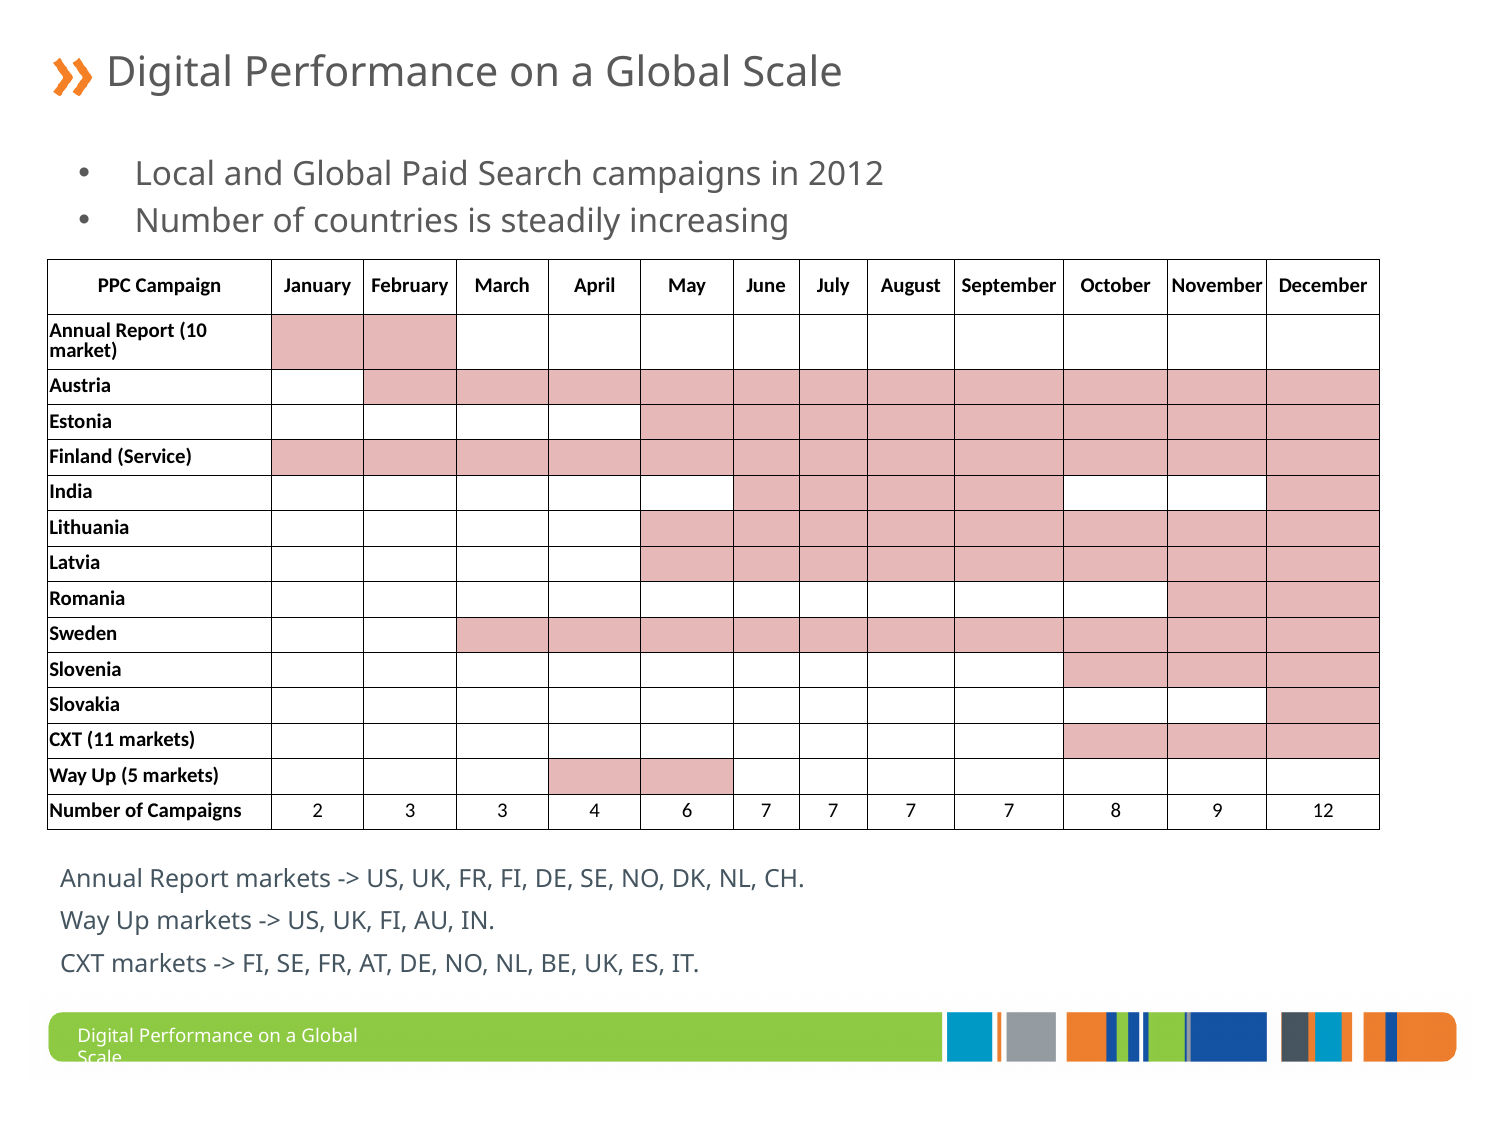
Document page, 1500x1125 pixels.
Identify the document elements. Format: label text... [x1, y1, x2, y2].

table_cell [457, 476, 548, 510]
table_cell India [48, 476, 271, 510]
table_cell [955, 370, 1063, 404]
table_header October [1064, 260, 1167, 314]
table_cell [364, 315, 456, 369]
table_cell [1064, 582, 1167, 617]
table_cell 8 [1064, 795, 1167, 829]
table_cell [364, 440, 456, 475]
table_cell Lithuania [48, 511, 271, 546]
table_cell [1064, 476, 1167, 510]
table_cell [457, 440, 548, 475]
table_cell [1168, 315, 1266, 369]
table_cell 3 [457, 795, 548, 829]
table_cell Finland (Service) [48, 440, 271, 475]
table_cell [800, 476, 867, 510]
table_cell [272, 511, 363, 546]
table_cell [364, 370, 456, 404]
table_cell [641, 582, 733, 617]
table_cell 3 [364, 795, 456, 829]
table_header May [641, 260, 733, 314]
table_cell [734, 476, 799, 510]
table_cell [549, 688, 640, 723]
table_cell [955, 618, 1063, 652]
table_cell 7 [868, 795, 954, 829]
table_cell [955, 315, 1063, 369]
table_cell [955, 688, 1063, 723]
table_cell [1168, 582, 1266, 617]
table_header January [272, 260, 363, 314]
table_cell CXT (11 markets) [48, 724, 271, 758]
table_cell [955, 724, 1063, 758]
table_cell [641, 315, 733, 369]
table_header July [800, 260, 867, 314]
table_cell 6 [641, 795, 733, 829]
table_cell [457, 759, 548, 794]
table_cell [1064, 653, 1167, 687]
table_cell [868, 618, 954, 652]
table_cell [1064, 405, 1167, 439]
table_cell [955, 440, 1063, 475]
table_cell [1064, 315, 1167, 369]
table_cell [272, 315, 363, 369]
table_cell [1267, 440, 1379, 475]
table_cell [868, 476, 954, 510]
table_cell [1168, 759, 1266, 794]
table_cell [641, 688, 733, 723]
table_cell [641, 759, 733, 794]
table_cell [1267, 547, 1379, 581]
table_cell [1267, 724, 1379, 758]
table_header December [1267, 260, 1379, 314]
table_cell [868, 370, 954, 404]
table_cell 7 [800, 795, 867, 829]
table_cell [1267, 511, 1379, 546]
table_cell [1267, 315, 1379, 369]
table_cell [734, 724, 799, 758]
table_cell [1064, 370, 1167, 404]
table_cell [457, 370, 548, 404]
table_cell [800, 759, 867, 794]
table_cell [364, 405, 456, 439]
table_cell [641, 653, 733, 687]
table_cell [549, 315, 640, 369]
table_cell [364, 547, 456, 581]
table_cell [364, 724, 456, 758]
table_cell [734, 653, 799, 687]
table_header November [1168, 260, 1266, 314]
table_cell [800, 547, 867, 581]
table_header September [955, 260, 1063, 314]
table_cell [868, 653, 954, 687]
table_cell 9 [1168, 795, 1266, 829]
table_cell [1168, 547, 1266, 581]
table_cell [734, 547, 799, 581]
table_cell [734, 440, 799, 475]
table_cell [549, 582, 640, 617]
table_cell [1064, 688, 1167, 723]
list Digital Performance on a Global Scale [91, 37, 1417, 111]
table_cell [1267, 370, 1379, 404]
table_cell [955, 405, 1063, 439]
table_cell [272, 547, 363, 581]
table_cell [272, 759, 363, 794]
table_cell [1267, 688, 1379, 723]
table_cell [272, 724, 363, 758]
table_cell [272, 476, 363, 510]
table_cell Slovakia [48, 688, 271, 723]
table_cell [641, 547, 733, 581]
table_cell [734, 405, 799, 439]
table_header June [734, 260, 799, 314]
table_cell [272, 582, 363, 617]
table_cell [1168, 724, 1266, 758]
table_cell [1064, 759, 1167, 794]
table_cell [868, 688, 954, 723]
table_cell [800, 511, 867, 546]
table_cell [272, 440, 363, 475]
table_cell Estonia [48, 405, 271, 439]
table_cell [549, 724, 640, 758]
table_cell [272, 618, 363, 652]
table_cell [1168, 370, 1266, 404]
table_cell [1168, 405, 1266, 439]
table_cell [457, 688, 548, 723]
table_header February [364, 260, 456, 314]
table_cell [955, 476, 1063, 510]
table_cell 4 [549, 795, 640, 829]
table_cell [800, 315, 867, 369]
table_cell [734, 370, 799, 404]
list Local and Global Paid Search campaigns in 2012 Number of countries is steadily increasing [63, 144, 1376, 229]
table_cell [457, 618, 548, 652]
table_cell Latvia [48, 547, 271, 581]
picture [30, 993, 1473, 1081]
table_cell [734, 511, 799, 546]
table_cell [364, 618, 456, 652]
table_cell [641, 511, 733, 546]
table_cell [272, 405, 363, 439]
table_cell [1267, 405, 1379, 439]
table_cell [272, 688, 363, 723]
table_cell [1168, 618, 1266, 652]
table_cell [1064, 547, 1167, 581]
table_cell [549, 547, 640, 581]
table_cell [272, 653, 363, 687]
table_cell [457, 582, 548, 617]
table_header PPC Campaign [48, 260, 271, 314]
table_cell [868, 315, 954, 369]
table_cell [734, 759, 799, 794]
table_cell [1267, 759, 1379, 794]
table_cell Romania [48, 582, 271, 617]
table_cell [457, 724, 548, 758]
table_cell [1168, 653, 1266, 687]
table_cell [734, 582, 799, 617]
table_cell [364, 759, 456, 794]
table_cell [549, 440, 640, 475]
table_cell [641, 370, 733, 404]
table_cell [1168, 476, 1266, 510]
table_cell Number of Campaigns [48, 795, 271, 829]
table_cell [1168, 688, 1266, 723]
table_cell Annual Report (10 market) [48, 315, 271, 369]
table_cell [364, 582, 456, 617]
table_cell Slovenia [48, 653, 271, 687]
table_cell [1064, 618, 1167, 652]
table_cell [800, 582, 867, 617]
table_cell [955, 547, 1063, 581]
table_cell [364, 476, 456, 510]
table_cell [1267, 476, 1379, 510]
table_cell [549, 653, 640, 687]
table_header March [457, 260, 548, 314]
table_cell [549, 511, 640, 546]
table_cell [641, 405, 733, 439]
table_cell [1267, 653, 1379, 687]
table_cell 2 [272, 795, 363, 829]
table_cell [364, 653, 456, 687]
table_cell [868, 582, 954, 617]
table_cell [549, 759, 640, 794]
table_cell [549, 405, 640, 439]
table_cell [641, 724, 733, 758]
table_cell [457, 315, 548, 369]
table_cell [734, 315, 799, 369]
table_cell [868, 405, 954, 439]
table_cell [364, 688, 456, 723]
table_cell [457, 405, 548, 439]
table_cell [800, 405, 867, 439]
table_cell [457, 511, 548, 546]
table_cell [641, 618, 733, 652]
table_cell [800, 688, 867, 723]
table_cell Sweden [48, 618, 271, 652]
table_header August [868, 260, 954, 314]
table_cell [868, 724, 954, 758]
table_cell [955, 759, 1063, 794]
table_cell 7 [734, 795, 799, 829]
table_cell [868, 511, 954, 546]
table_cell [457, 547, 548, 581]
table_cell [800, 618, 867, 652]
table_cell [1064, 440, 1167, 475]
table_cell [364, 511, 456, 546]
table_cell [955, 653, 1063, 687]
table_cell Way Up (5 markets) [48, 759, 271, 794]
table_cell [457, 653, 548, 687]
table_cell [1064, 724, 1167, 758]
table_cell [734, 688, 799, 723]
table_cell [868, 440, 954, 475]
table_cell [734, 618, 799, 652]
table_cell [800, 440, 867, 475]
table_cell [1267, 582, 1379, 617]
table_cell [800, 653, 867, 687]
table_cell [1267, 618, 1379, 652]
table_cell [549, 476, 640, 510]
table_cell [955, 582, 1063, 617]
table_cell [549, 370, 640, 404]
table_cell 12 [1267, 795, 1379, 829]
table_cell [1168, 440, 1266, 475]
table_cell 7 [955, 795, 1063, 829]
table_cell [868, 547, 954, 581]
table_cell [1064, 511, 1167, 546]
picture [53, 58, 91, 96]
table_cell [549, 618, 640, 652]
table_cell [1168, 511, 1266, 546]
table_cell [800, 370, 867, 404]
table_cell [641, 476, 733, 510]
text_box Annual Report markets -> US, UK, FR, FI, DE, SE, NO, DK, NL, CH. Way Up markets -> US, UK, FI, AU, IN. CXT markets -> FI, SE, FR, AT, DE, NO, NL, BE, UK, ES, IT. [45, 855, 1376, 985]
table_cell [800, 724, 867, 758]
table_cell [868, 759, 954, 794]
table_cell [272, 370, 363, 404]
table_header April [549, 260, 640, 314]
table_cell [641, 440, 733, 475]
table_cell Austria [48, 370, 271, 404]
table_cell [955, 511, 1063, 546]
